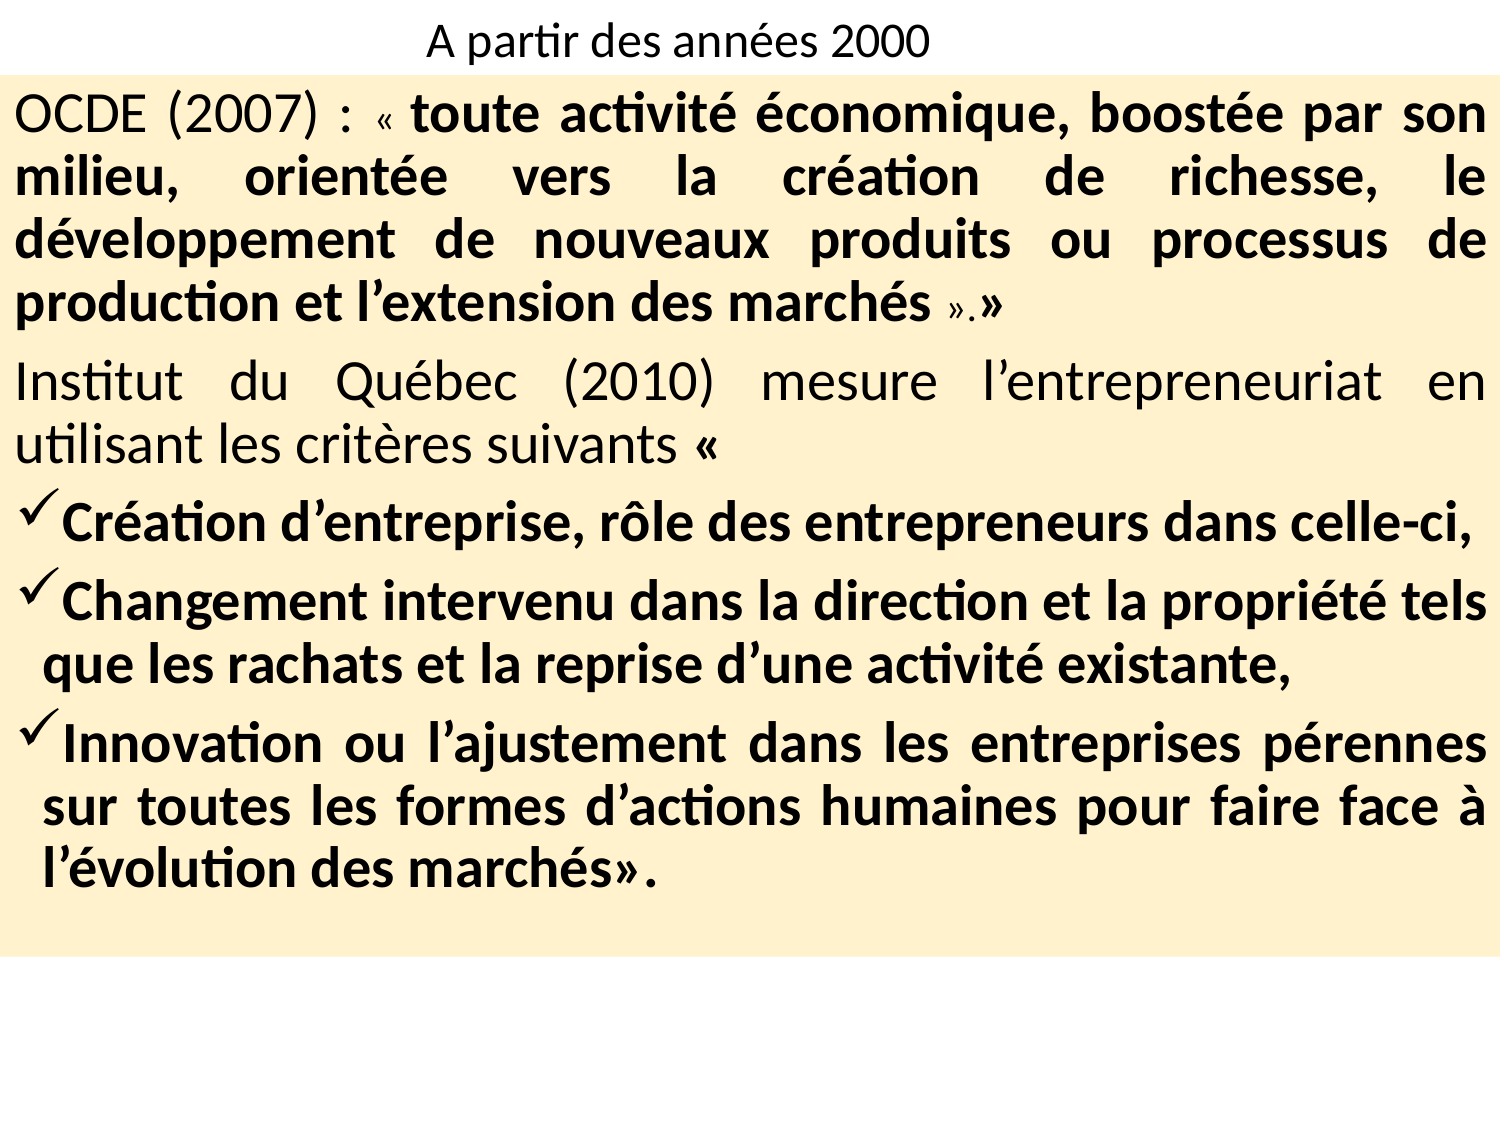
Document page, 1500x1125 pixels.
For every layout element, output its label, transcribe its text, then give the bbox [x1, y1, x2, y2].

text_box A partir des années 2000 [265, 0, 1093, 75]
list OCDE (2007) : « toute activité économique, boostée par son milieu, orientée vers la création de richesse, le développement de nouveaux produits ou processus de production et l’extension des marchés ».» Institut du Québec (2010) mesure l’entrepreneuriat en utilisant les critères suivants « Création d’entreprise, rôle des entrepreneurs dans celle-ci, Changement intervenu dans la direction et la propriété tels que les rachats et la reprise d’une activité existante, Innovation ou l’ajustement dans les entreprises pérennes sur toutes les formes d’actions humaines pour faire face à l’évolution des marchés». [0, 75, 1500, 957]
